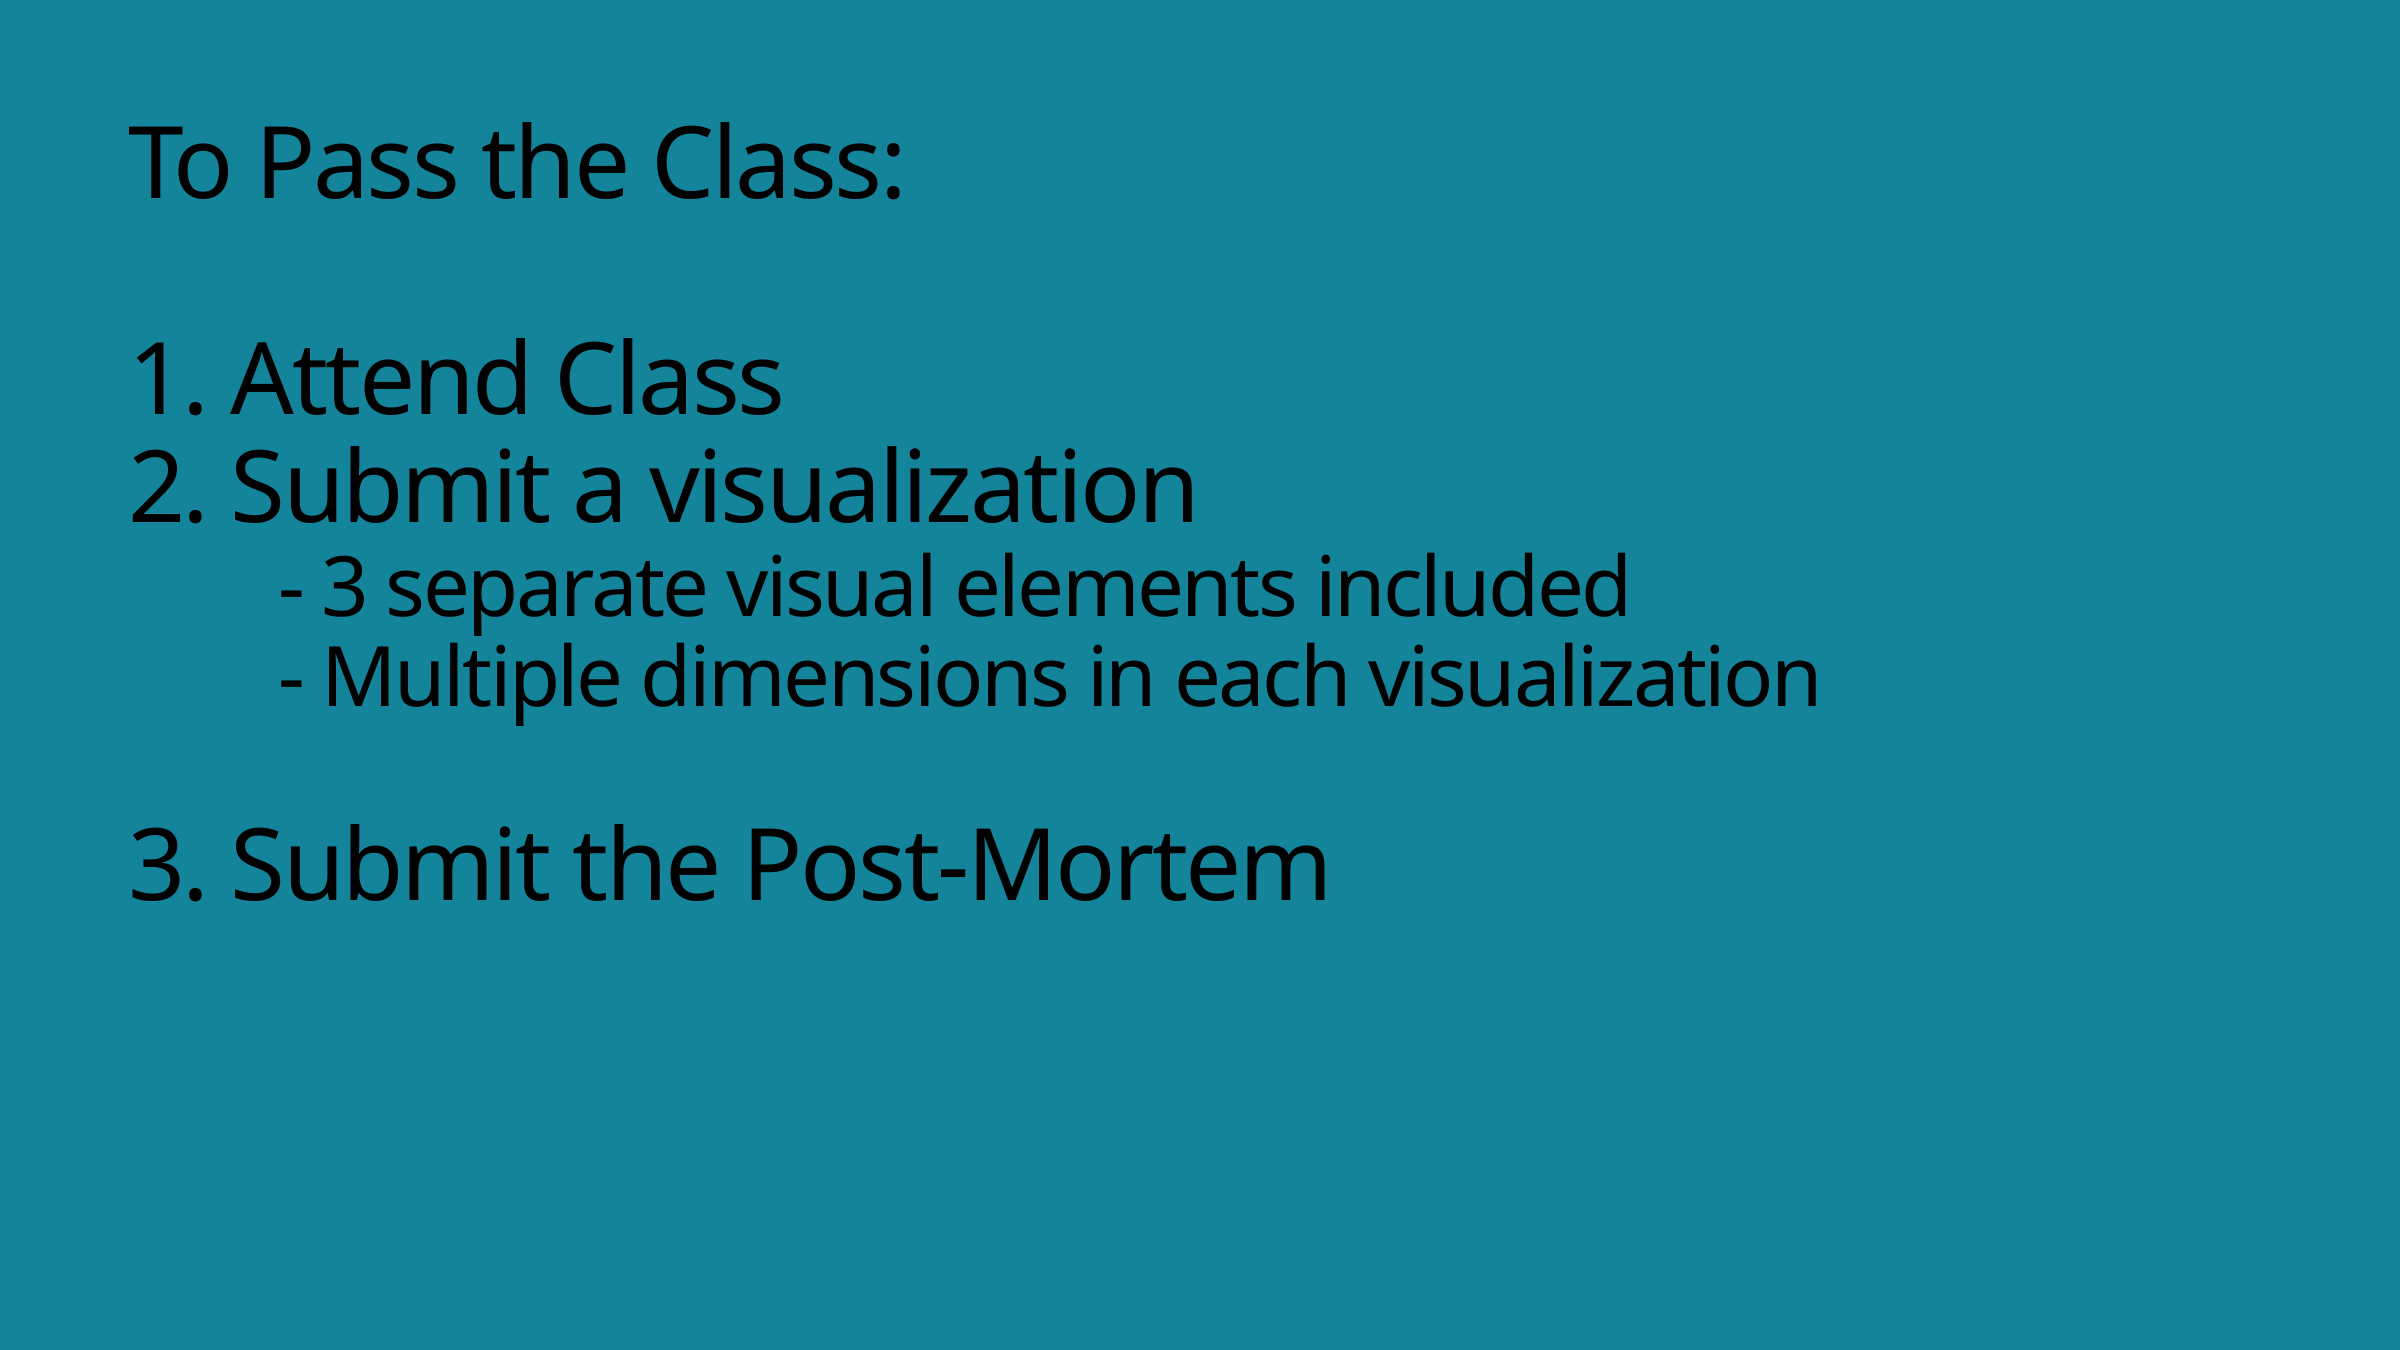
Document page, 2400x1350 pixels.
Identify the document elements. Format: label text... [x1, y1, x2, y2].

title To Pass the Class: 1. Attend Class 2. Submit a visualization - 3 separate visual elements included - Multiple dimensions in each visualization 3. Submit the Post-Mortem [104, 97, 2374, 275]
